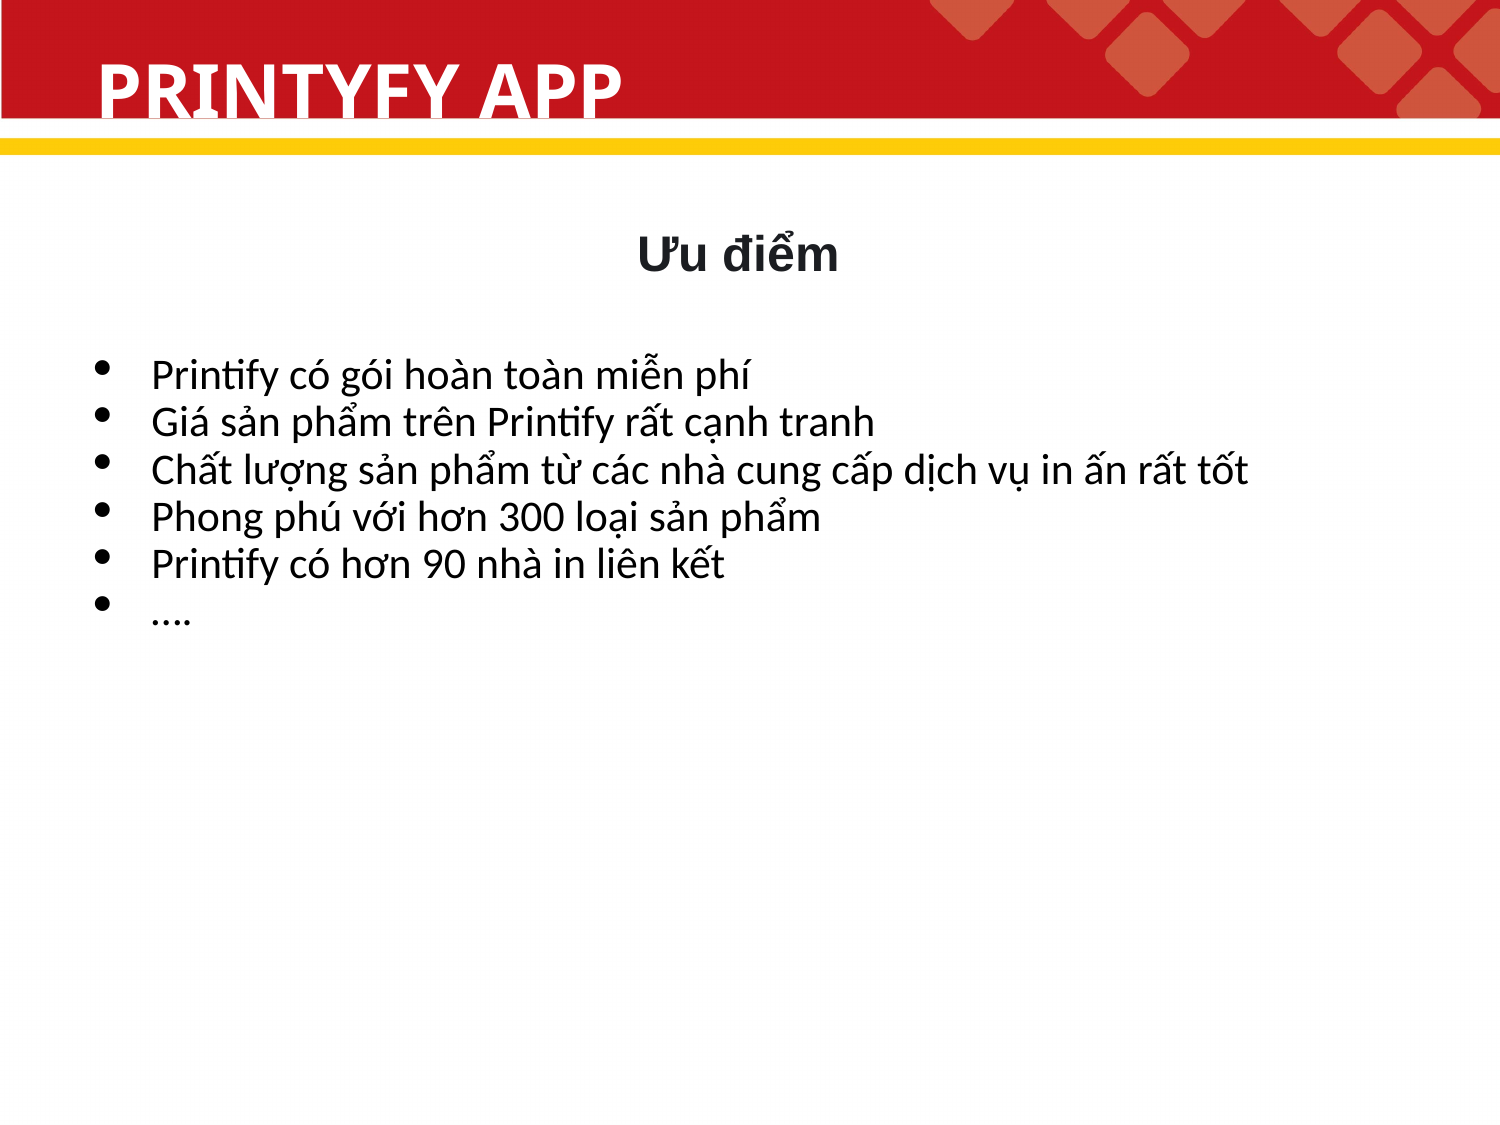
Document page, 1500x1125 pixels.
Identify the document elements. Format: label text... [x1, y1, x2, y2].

title PRINTYFY APP [80, 0, 1397, 204]
list Ưu điểm Printify có gói hoàn toàn miễn phí Giá sản phẩm trên Printify rất cạnh tranh Chất lượng sản phẩm từ các nhà cung cấp dịch vụ in ấn rất tốt Phong phú với hơn 300 loại sản phẩm Printify có hơn 90 nhà in liên kết …. [80, 220, 1397, 1025]
picture [0, 0, 1500, 1125]
